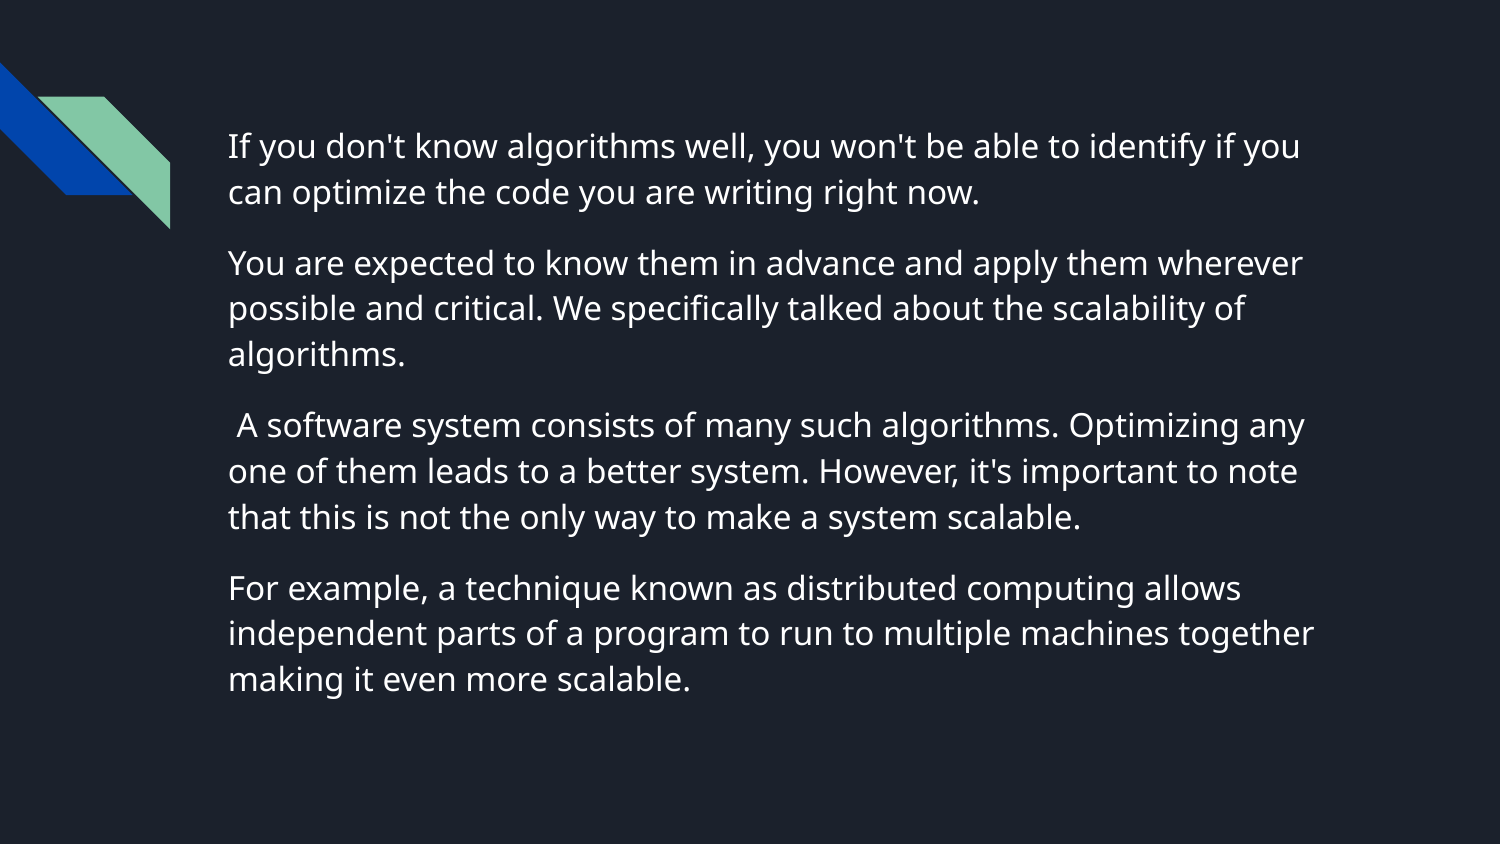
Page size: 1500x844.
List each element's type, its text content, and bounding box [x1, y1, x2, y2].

list If you don't know algorithms well, you won't be able to identify if you can optimize the code you are writing right now. You are expected to know them in advance and apply them wherever possible and critical. We specifically talked about the scalability of algorithms. A software system consists of many such algorithms. Optimizing any one of them leads to a better system. However, it's important to note that this is not the only way to make a system scalable. For example, a technique known as distributed computing allows independent parts of a program to run to multiple machines together making it even more scalable. [212, 104, 1373, 750]
